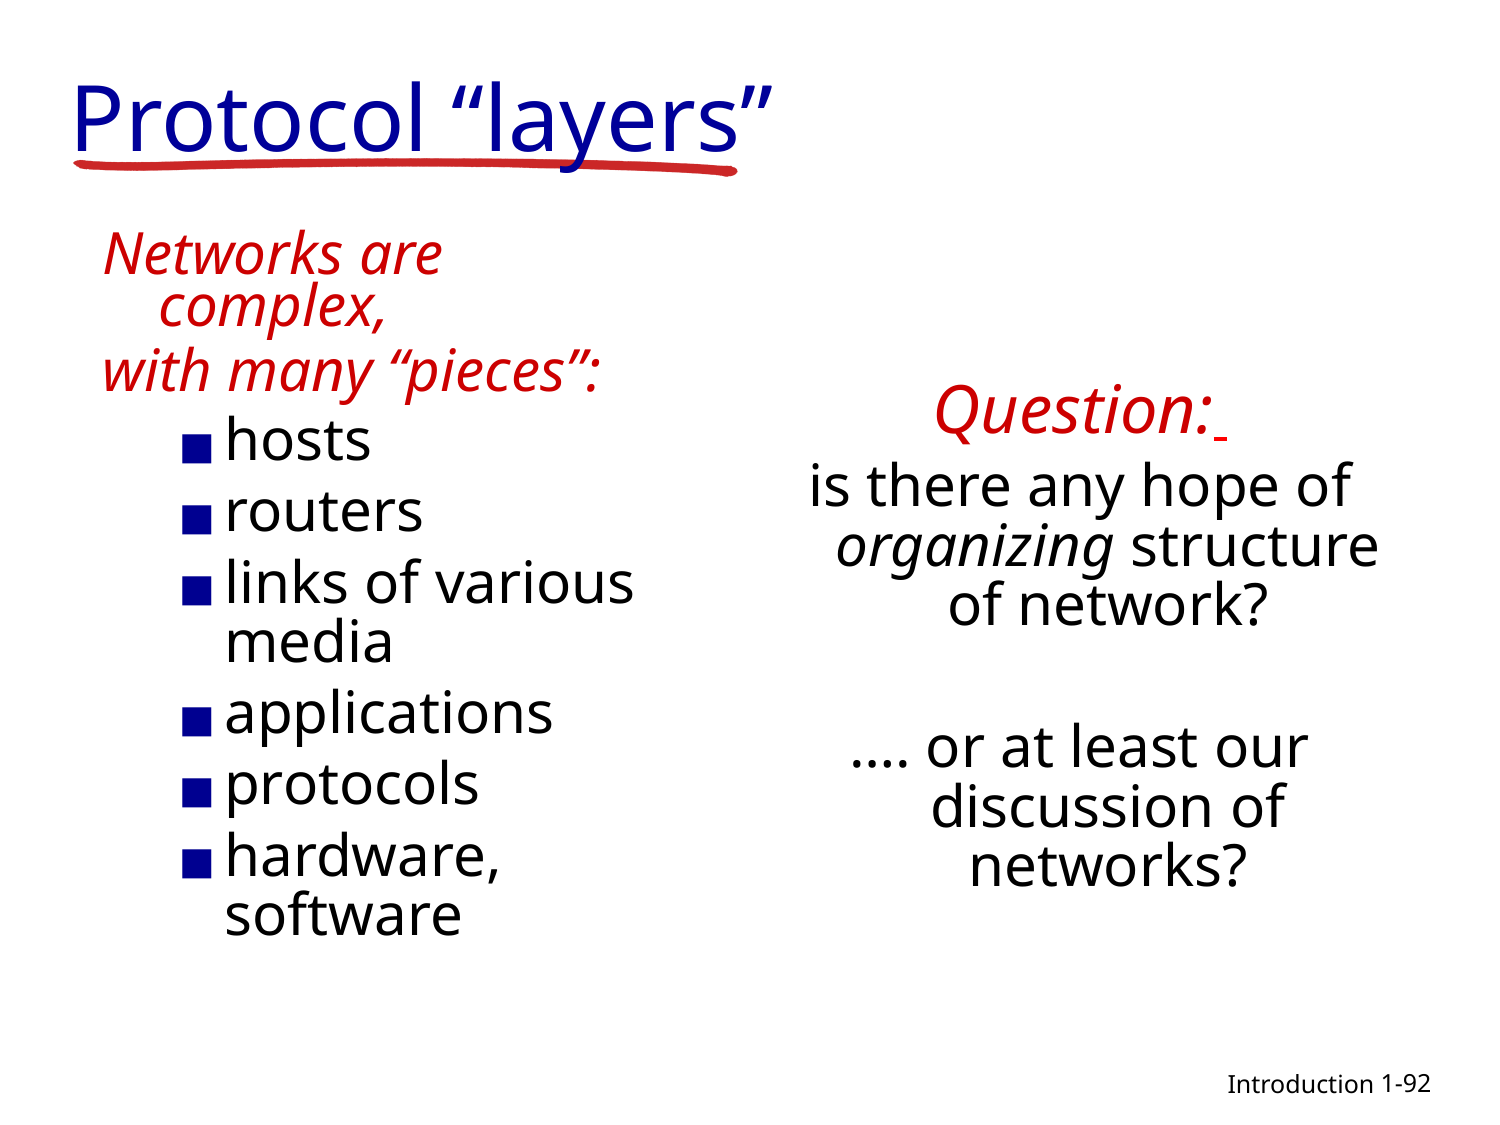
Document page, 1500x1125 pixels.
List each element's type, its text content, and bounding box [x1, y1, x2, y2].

list Networks are complex, with many “pieces”: hosts routers links of various media applications protocols hardware, software [87, 224, 675, 988]
footer Introduction [914, 1060, 1390, 1108]
slide_number 1-92 [1365, 1060, 1477, 1106]
list Question: is there any hope of organizing structure of network? …. or at least our discussion of networks? [746, 371, 1413, 802]
picture [70, 153, 746, 183]
title Protocol “layers” [54, 21, 1330, 209]
